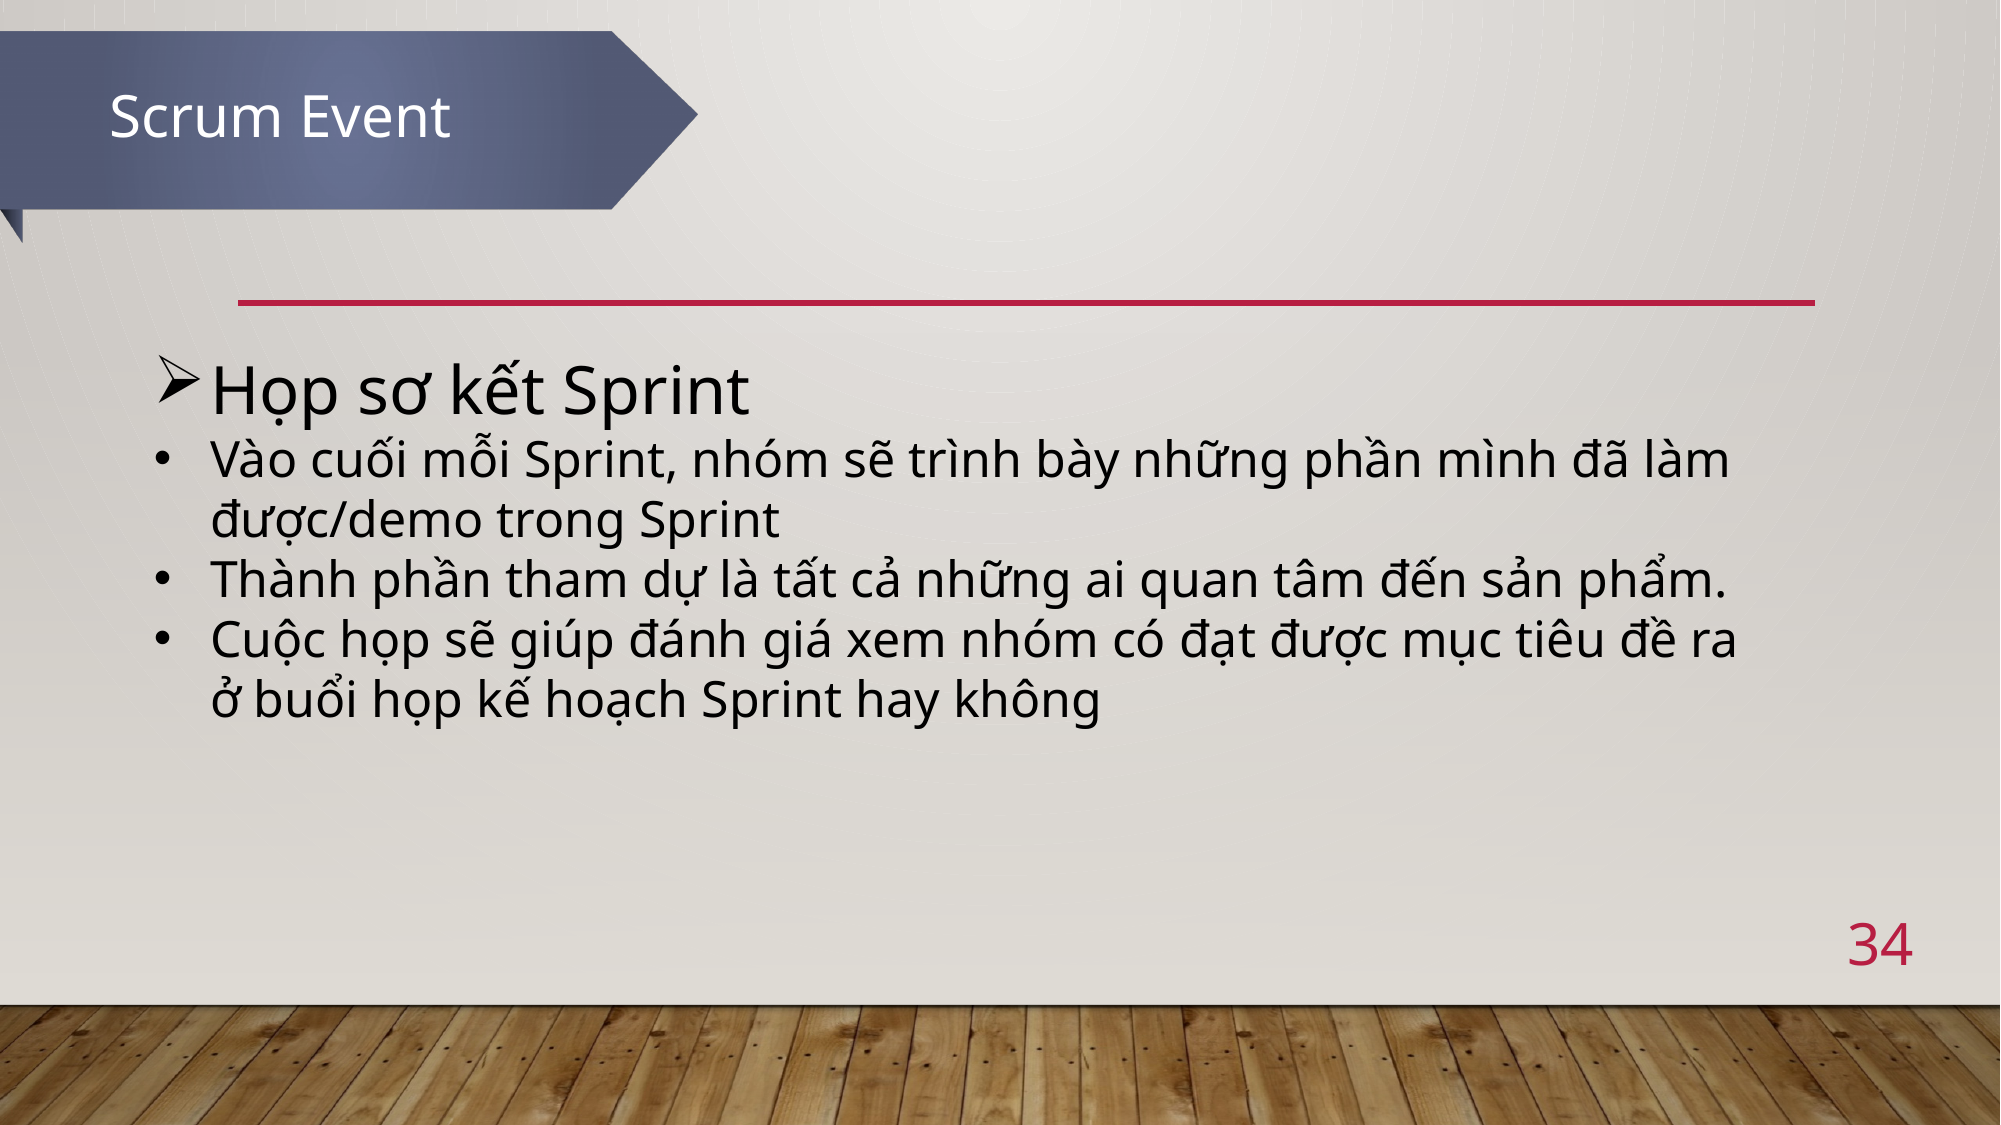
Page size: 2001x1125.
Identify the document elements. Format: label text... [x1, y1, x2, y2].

slide_number 34 [1795, 899, 1929, 983]
text_box Họp sơ kết Sprint Vào cuối mỗi Sprint, nhóm sẽ trình bày những phần mình đã làm được/demo trong Sprint Thành phần tham dự là tất cả những ai quan tâm đến sản phẩm. Cuộc họp sẽ giúp đánh giá xem nhóm có đạt được mục tiêu đề ra ở buổi họp kế hoạch Sprint hay không [138, 340, 1796, 736]
picture [0, 1005, 2000, 1125]
picture [0, 31, 698, 243]
